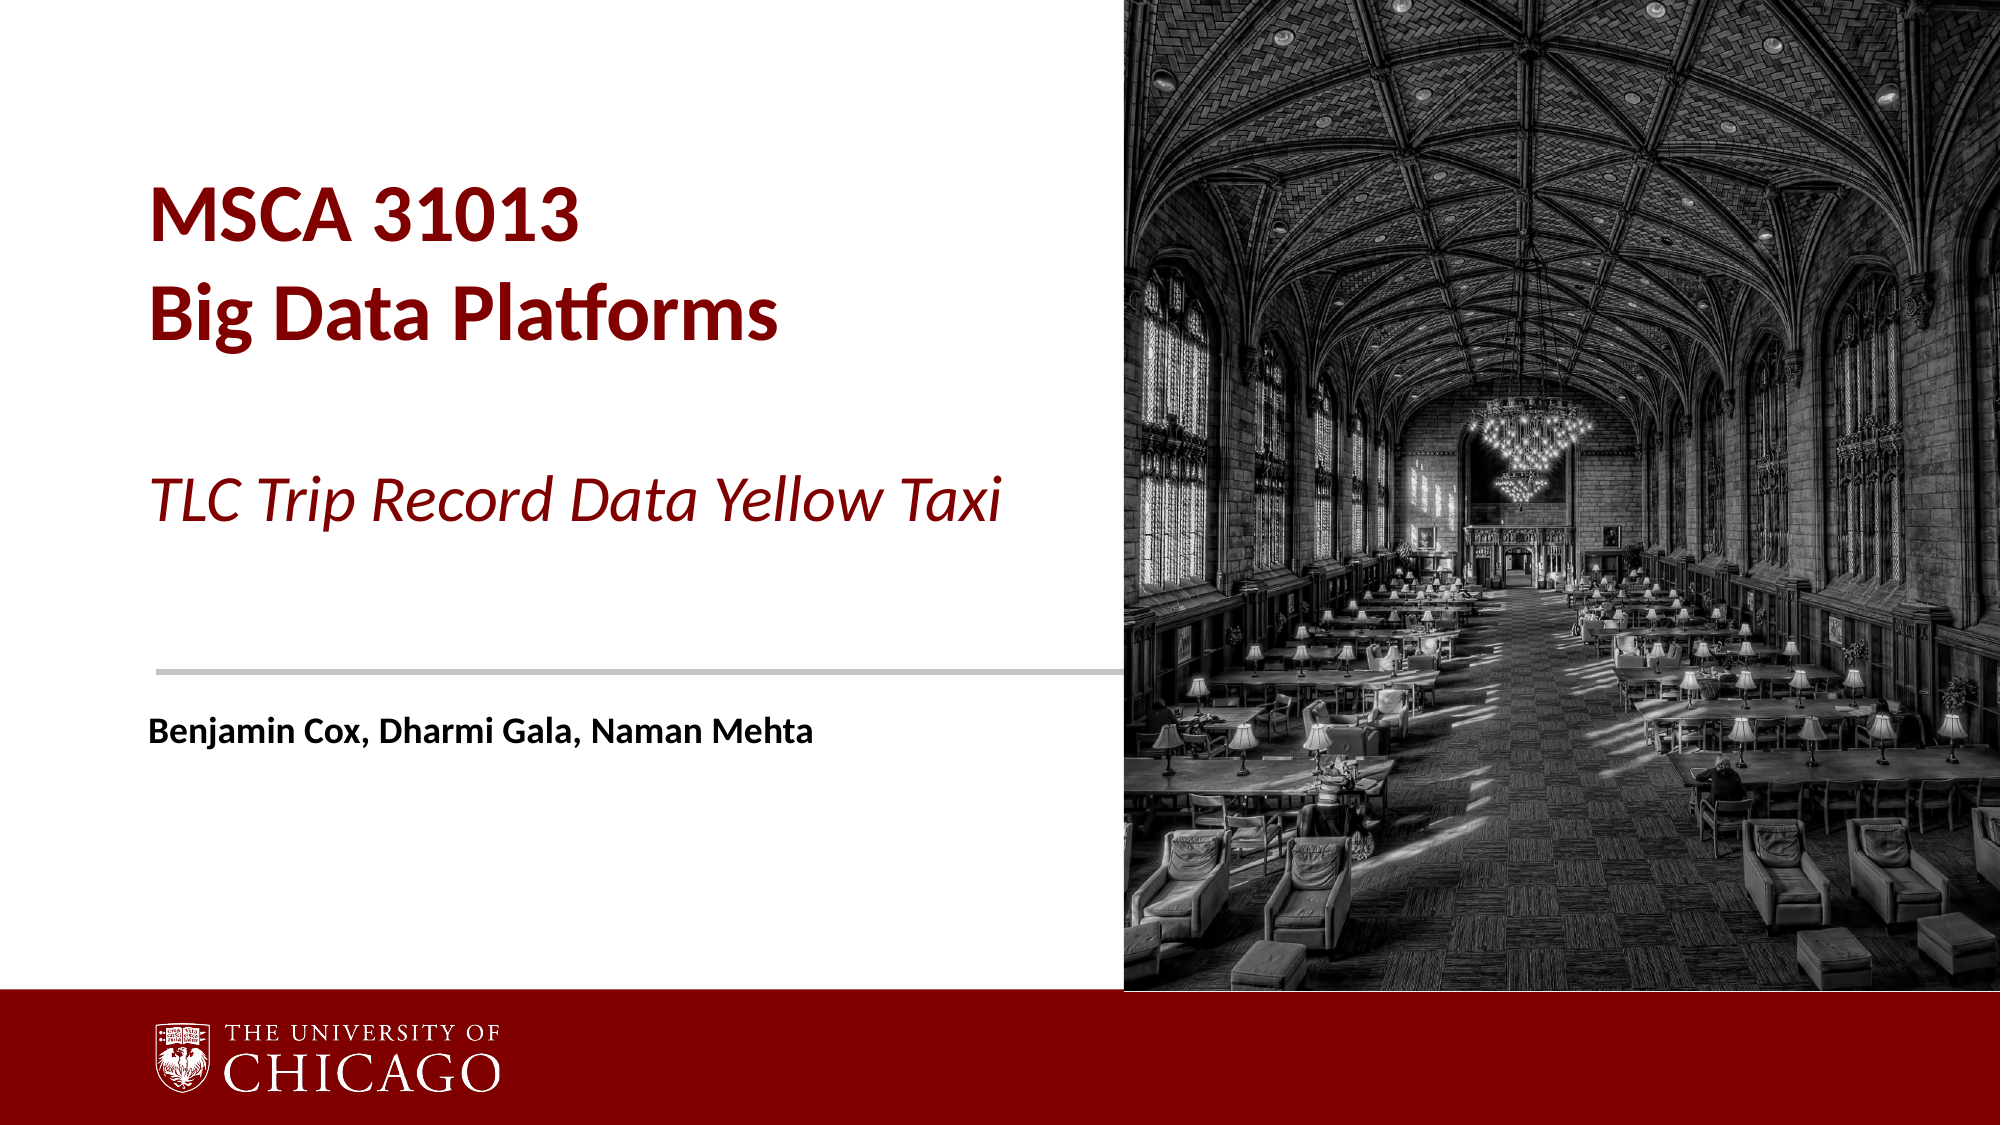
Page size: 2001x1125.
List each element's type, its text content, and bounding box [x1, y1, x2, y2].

text_box MSCA 31013 Big Data Platforms TLC Trip Record Data Yellow Taxi [133, 150, 1123, 543]
picture [0, 0, 2000, 992]
text_box Benjamin Cox, Dharmi Gala, Naman Mehta [133, 687, 1123, 886]
